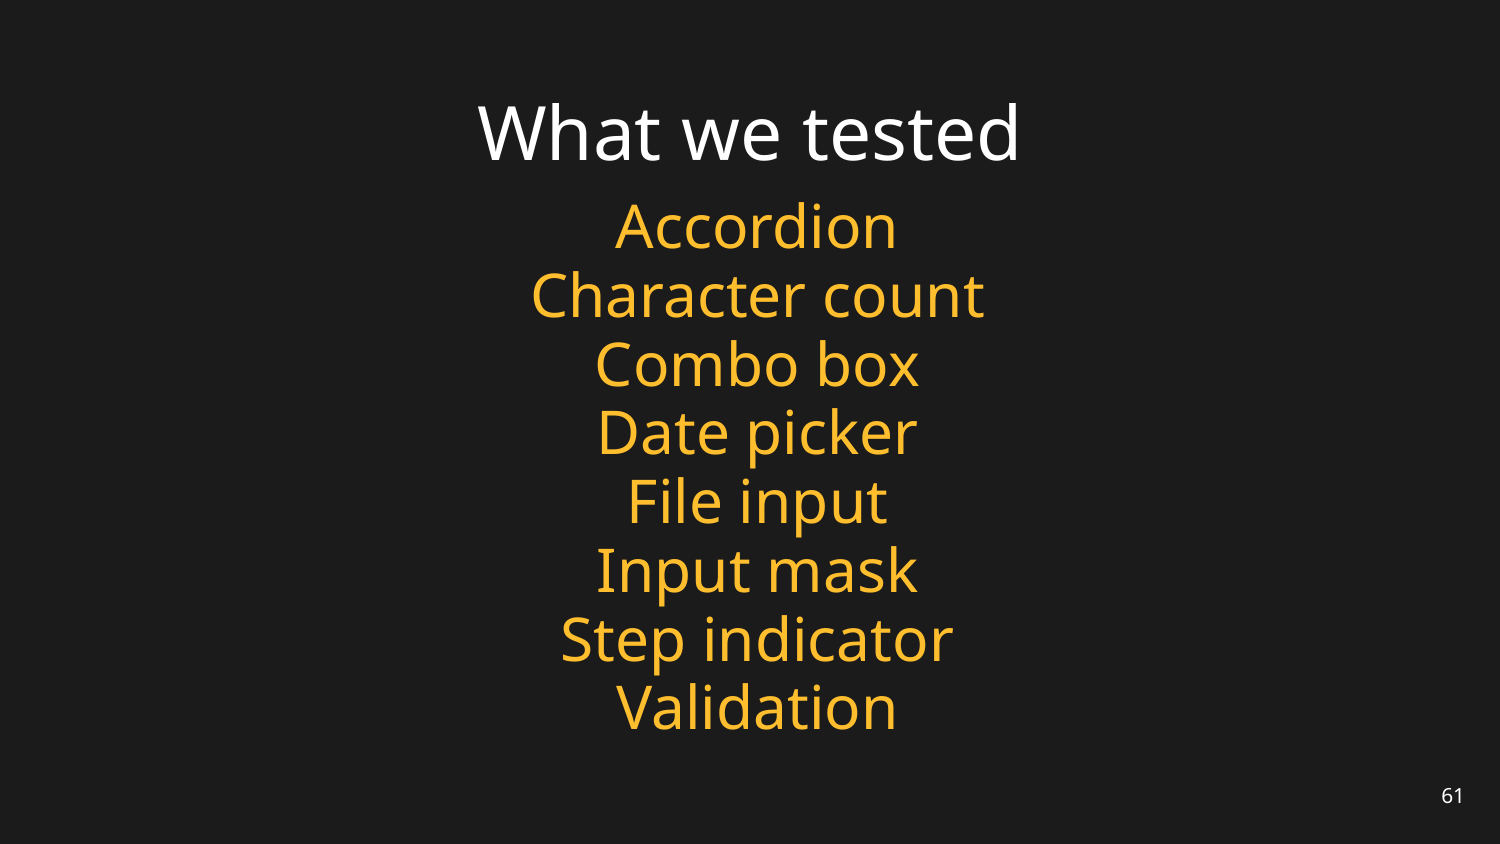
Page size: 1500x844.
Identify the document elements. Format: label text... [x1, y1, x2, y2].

slide_number 61 [1389, 764, 1480, 830]
list Accordion Character count Combo box Date picker File input Input mask Step indicator Validation [101, 178, 1340, 765]
title What we tested [51, 70, 1449, 165]
